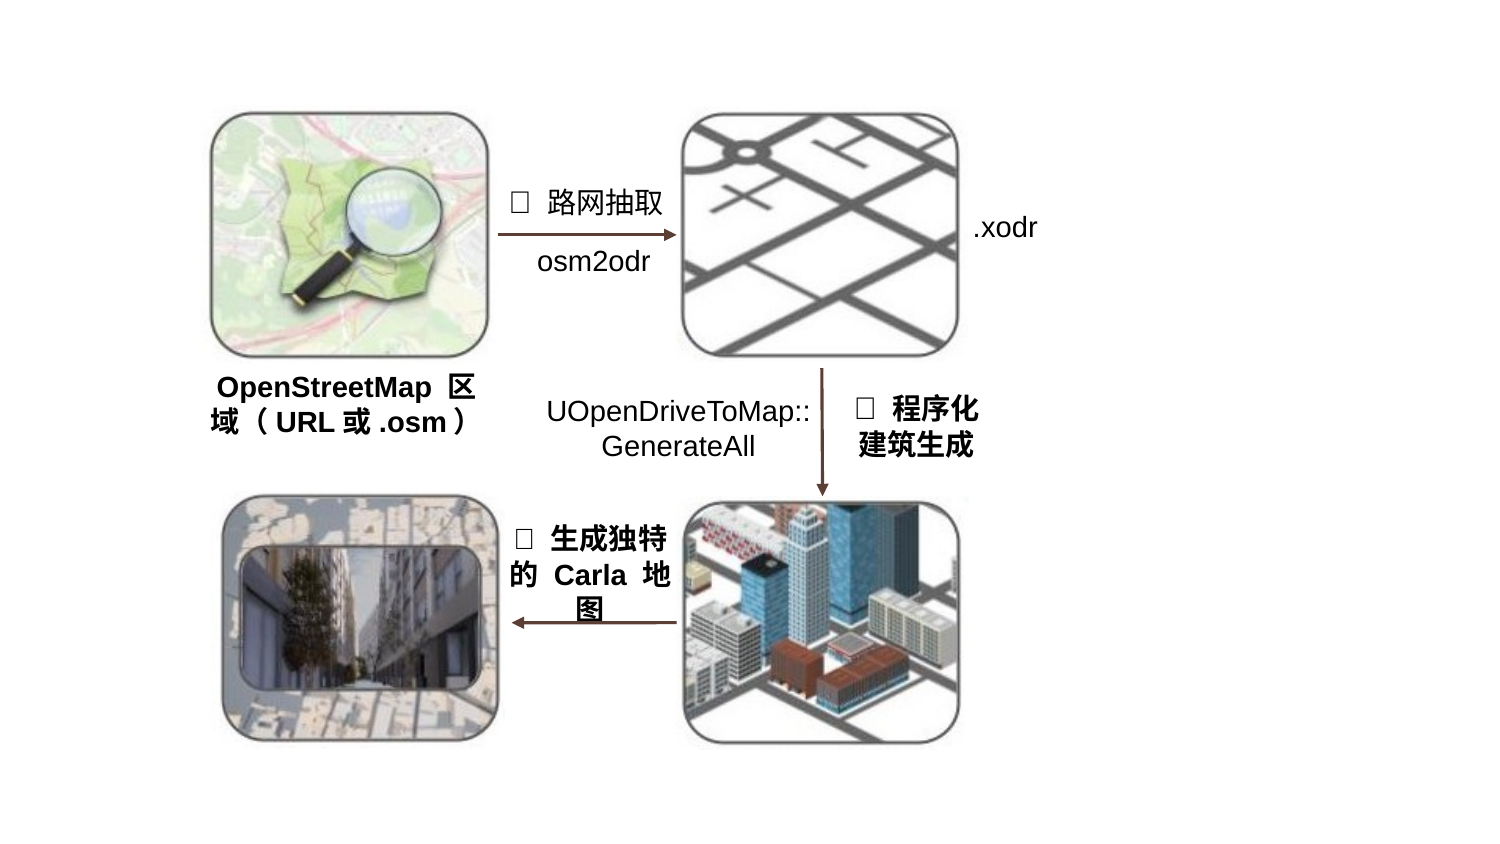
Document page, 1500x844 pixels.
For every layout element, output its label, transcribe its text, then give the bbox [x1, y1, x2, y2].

picture [676, 106, 968, 364]
text_box  路网抽取 [503, 174, 671, 228]
text_box  生成独特 的 Carla 地图 [510, 536, 671, 611]
text_box OpenStreetMap 区域（URL或.osm） [187, 366, 507, 441]
text_box UOpenDriveToMap:: GenerateAll [521, 384, 816, 470]
text_box UOpenDriveToMap:: GenerateAll [827, 384, 836, 470]
picture [200, 105, 498, 364]
picture [210, 491, 505, 749]
text_box osm2odr [522, 244, 666, 285]
text_box .xodr [971, 201, 1053, 252]
text_box  程序化 建筑生成 [836, 387, 1002, 462]
picture [676, 495, 969, 750]
